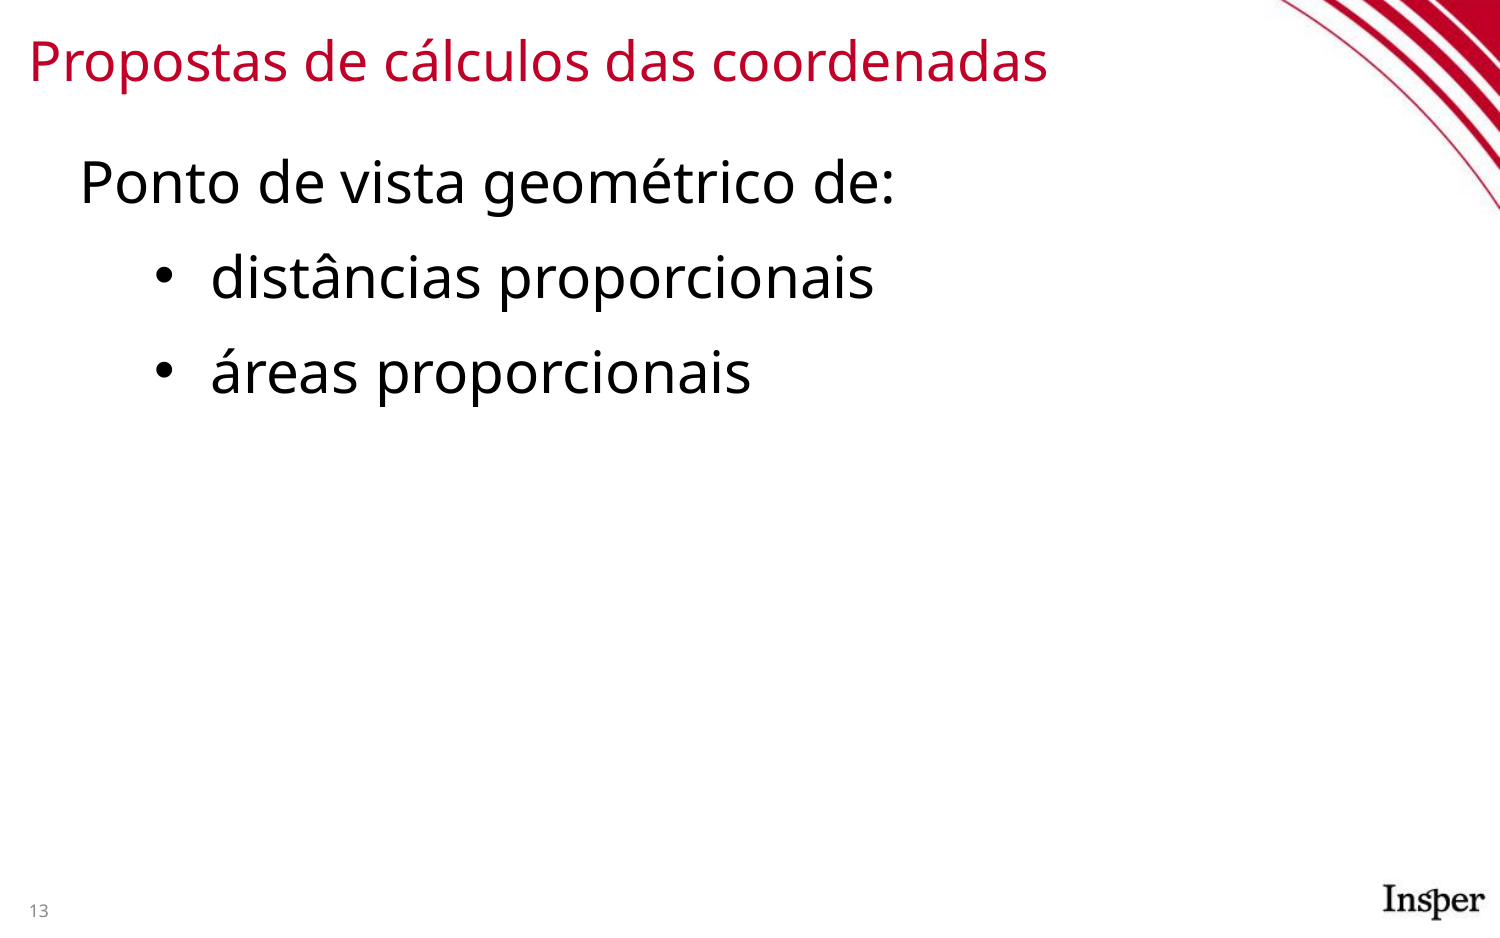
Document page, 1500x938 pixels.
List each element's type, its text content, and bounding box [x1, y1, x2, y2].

title Propostas de cálculos das coordenadas [13, 18, 1397, 104]
slide_number 13 [0, 887, 78, 938]
list Ponto de vista geométrico de: distâncias proporcionais áreas proporcionais [64, 137, 1447, 876]
picture [249, 0, 1500, 938]
